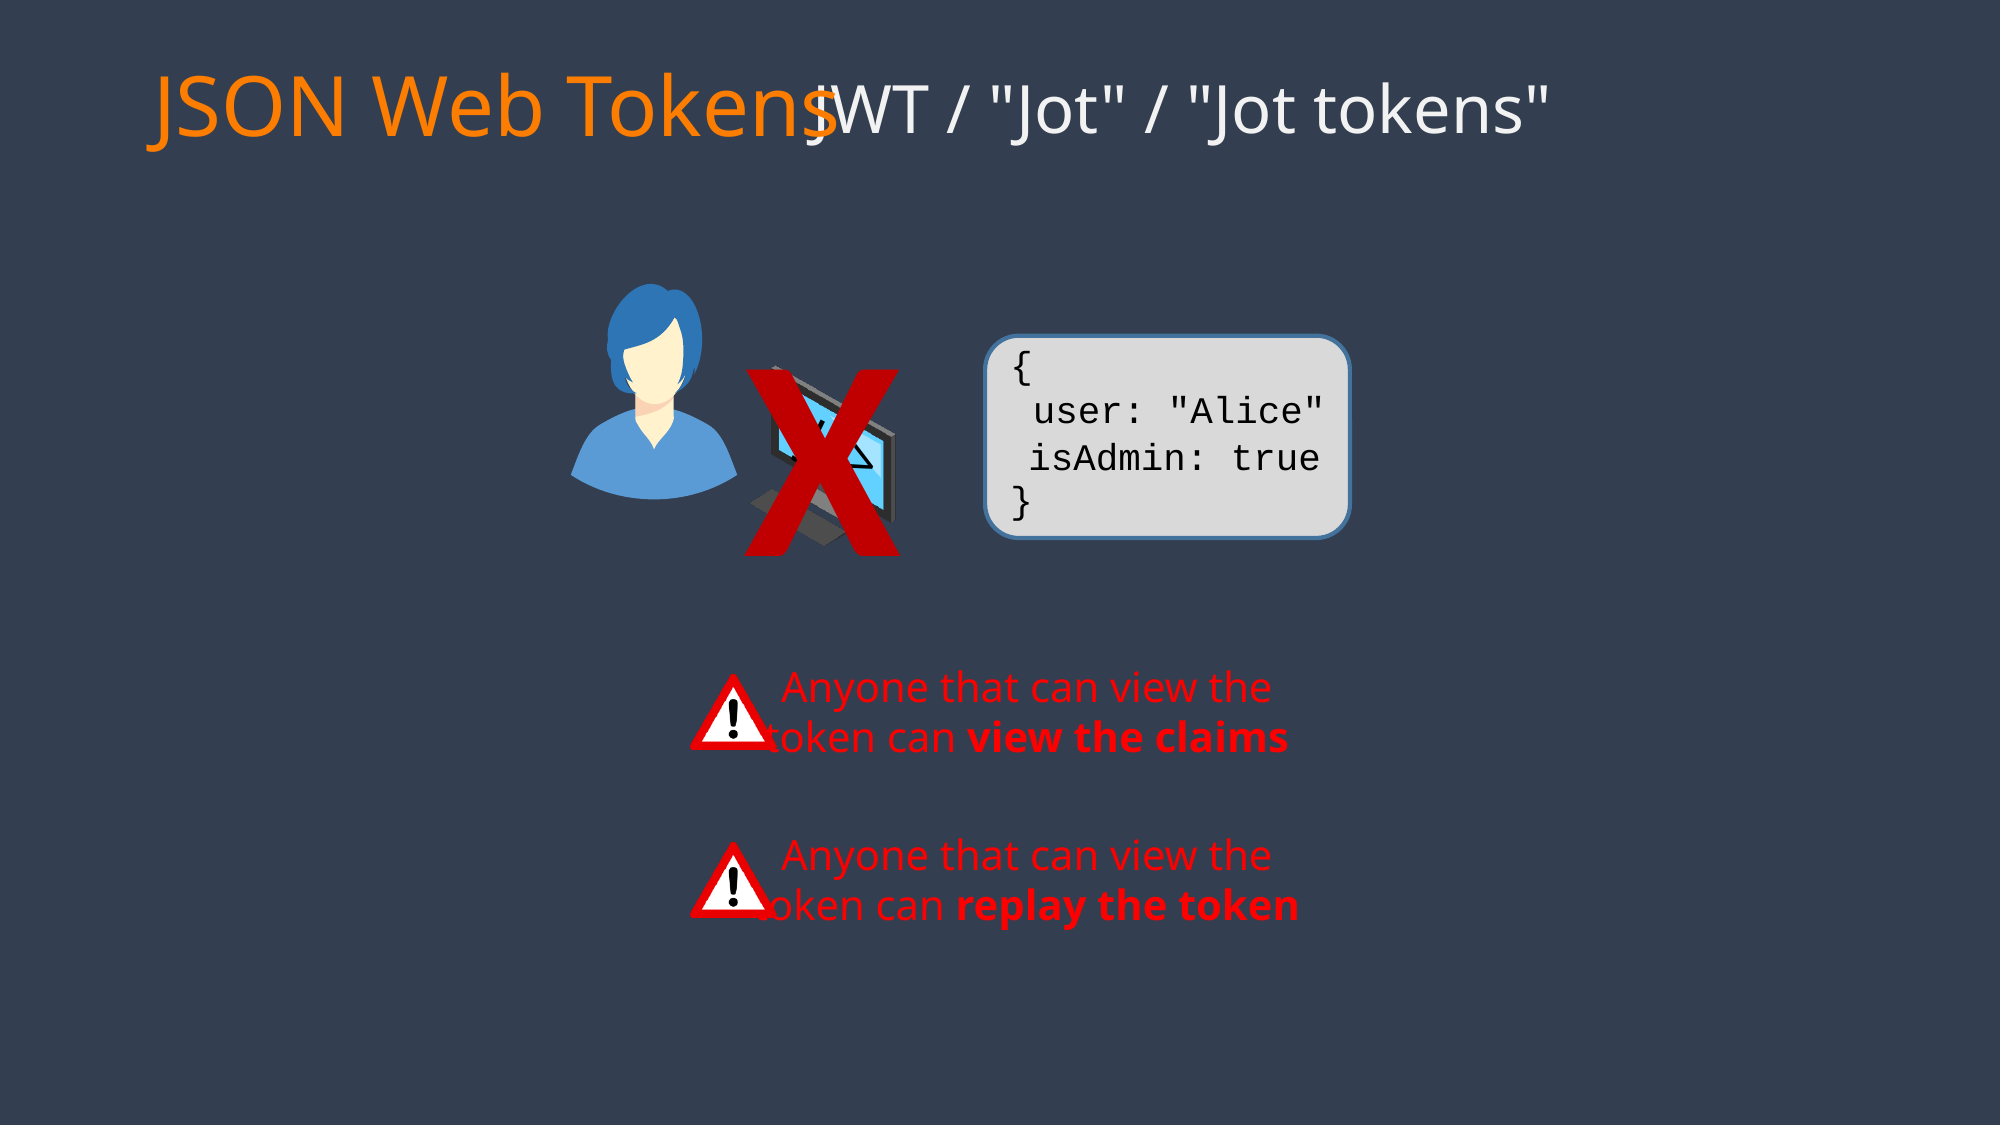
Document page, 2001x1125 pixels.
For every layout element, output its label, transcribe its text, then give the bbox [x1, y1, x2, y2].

text_box { user: "Alice" } [995, 334, 1395, 529]
text_box X [729, 262, 918, 622]
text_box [744, 360, 904, 551]
picture [688, 672, 778, 751]
text_box [0, 0, 2000, 160]
text_box isAdmin: true [1013, 425, 1407, 486]
text_box JWT / "Jot" / "Jot tokens" [1186, 59, 1568, 155]
text_box JSON Web Tokens [138, 45, 1186, 161]
picture [688, 840, 778, 919]
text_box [570, 283, 738, 500]
text_box [984, 344, 1341, 540]
text_box Anyone that can view the token can view the claims [733, 653, 1320, 769]
text_box Anyone that can view the token can replay the token [733, 821, 1320, 936]
